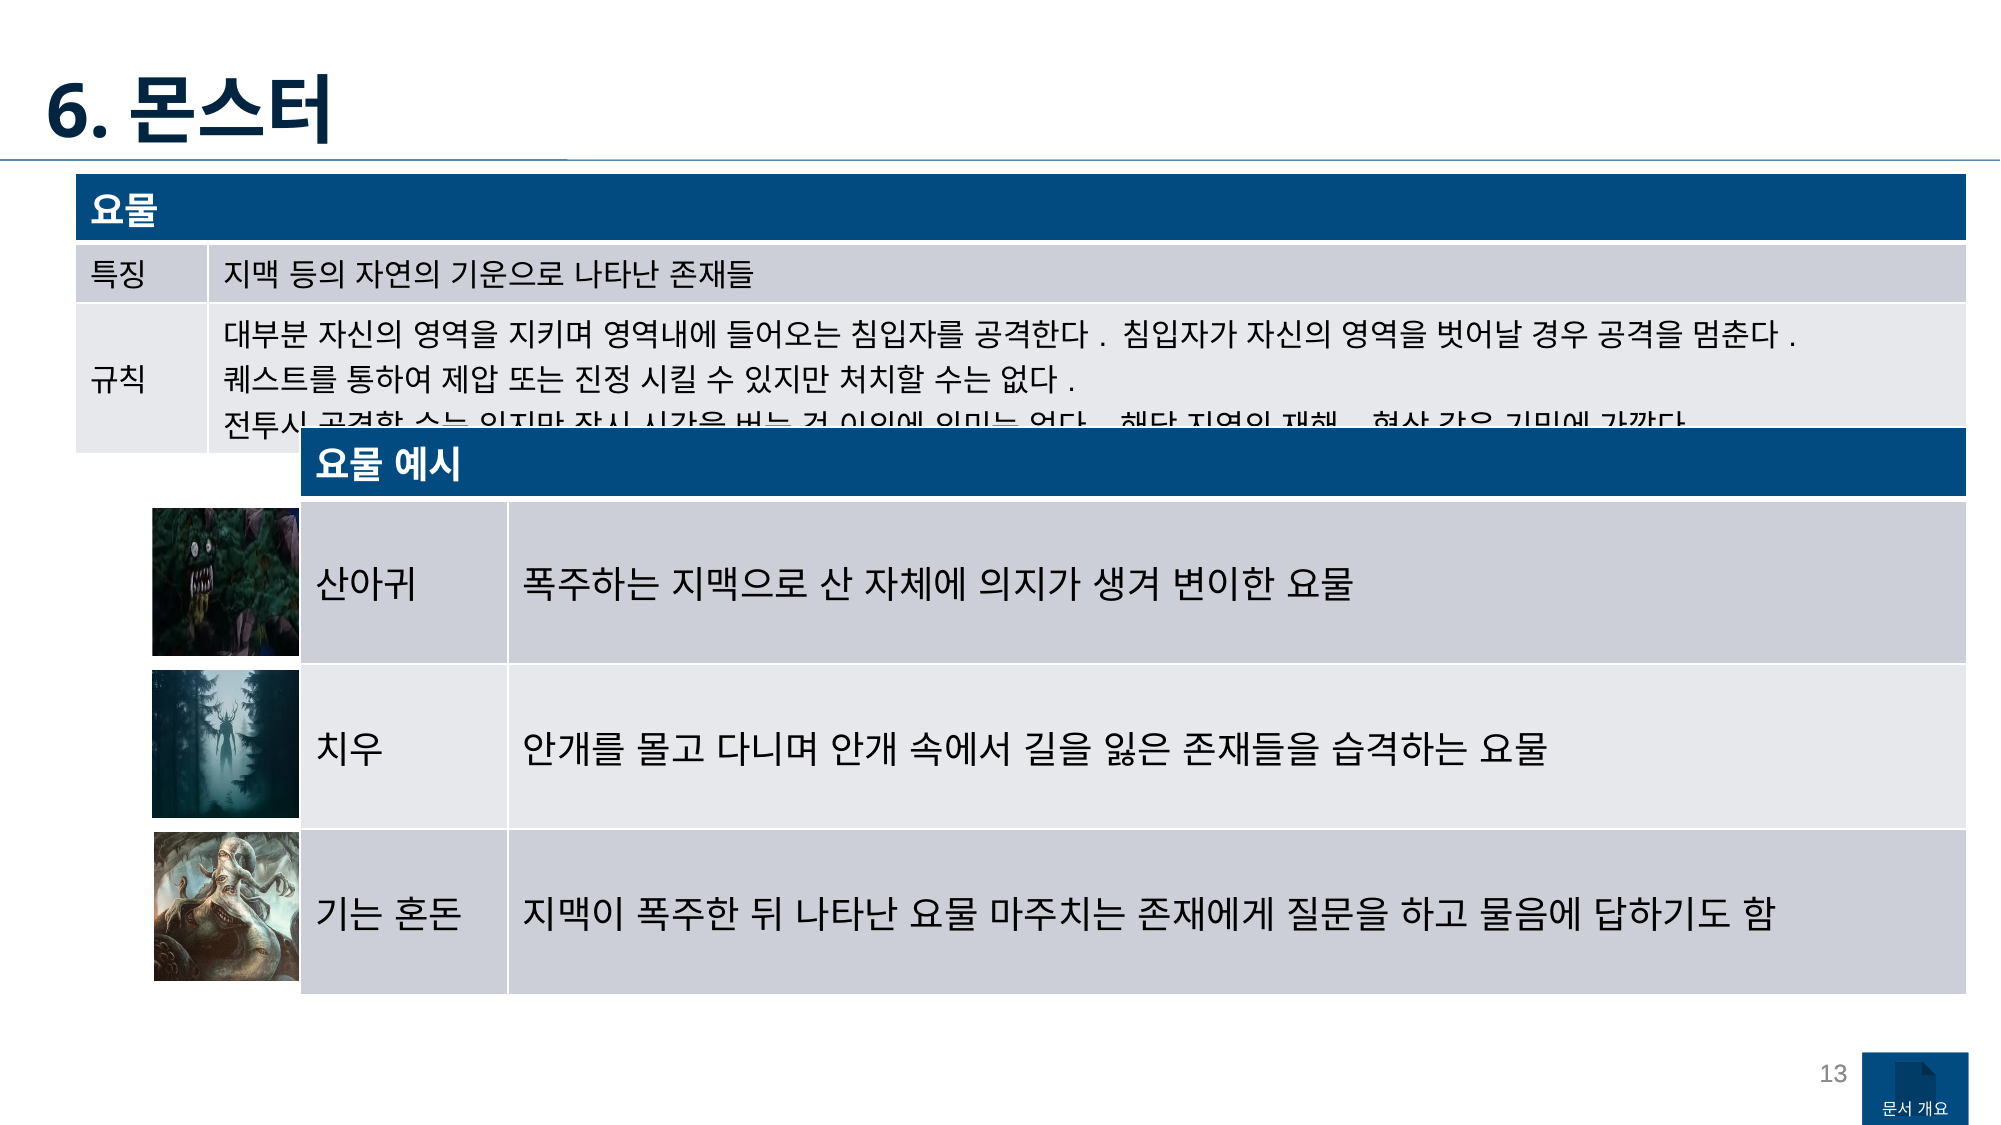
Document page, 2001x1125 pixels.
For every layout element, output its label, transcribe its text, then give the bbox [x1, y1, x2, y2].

table_cell 지맥 등의 자연의 기운으로 나타난 존재들 [209, 245, 1966, 302]
table_cell 치우 [301, 665, 507, 828]
text_box 13 [1412, 1042, 1863, 1103]
table_cell 특징 [76, 245, 207, 302]
table_cell 폭주하는 지맥으로 산 자체에 의지가 생겨 변이한 요물 [509, 502, 1966, 663]
table_cell 산아귀 [301, 502, 507, 663]
text_box 문서 개요 [1861, 1052, 1970, 1125]
picture [152, 508, 300, 656]
table_header 요물 예시 [301, 428, 1966, 496]
picture [152, 670, 300, 818]
table_cell 기는 혼돈 [301, 830, 507, 994]
table_cell 규칙 [76, 304, 207, 453]
table_cell 안개를 몰고 다니며 안개 속에서 길을 잃은 존재들을 습격하는 요물 [509, 665, 1966, 828]
table_cell 대부분 자신의 영역을 지키며 영역내에 들어오는 침입자를 공격한다. 침입자가 자신의 영역을 벗어날 경우 공격을 멈춘다. 퀘스트를 통하여 제압 또는 진정 시킬 수 있지만 처치할 수는 없다. 전투시 공격할 수는 있지만 잠시 시간을 버는 것 이외에 의미는 없다. 해당 지역의 재해, 형상 같은 기믹에 가깝다. [209, 304, 1966, 453]
table_cell 지맥이 폭주한 뒤 나타난 요물 마주치는 존재에게 질문을 하고 물음에 답하기도 함 [509, 830, 1966, 994]
table_header 요물 [76, 174, 1966, 240]
picture [154, 832, 303, 981]
text_box 6.몬스터 [31, 54, 650, 159]
